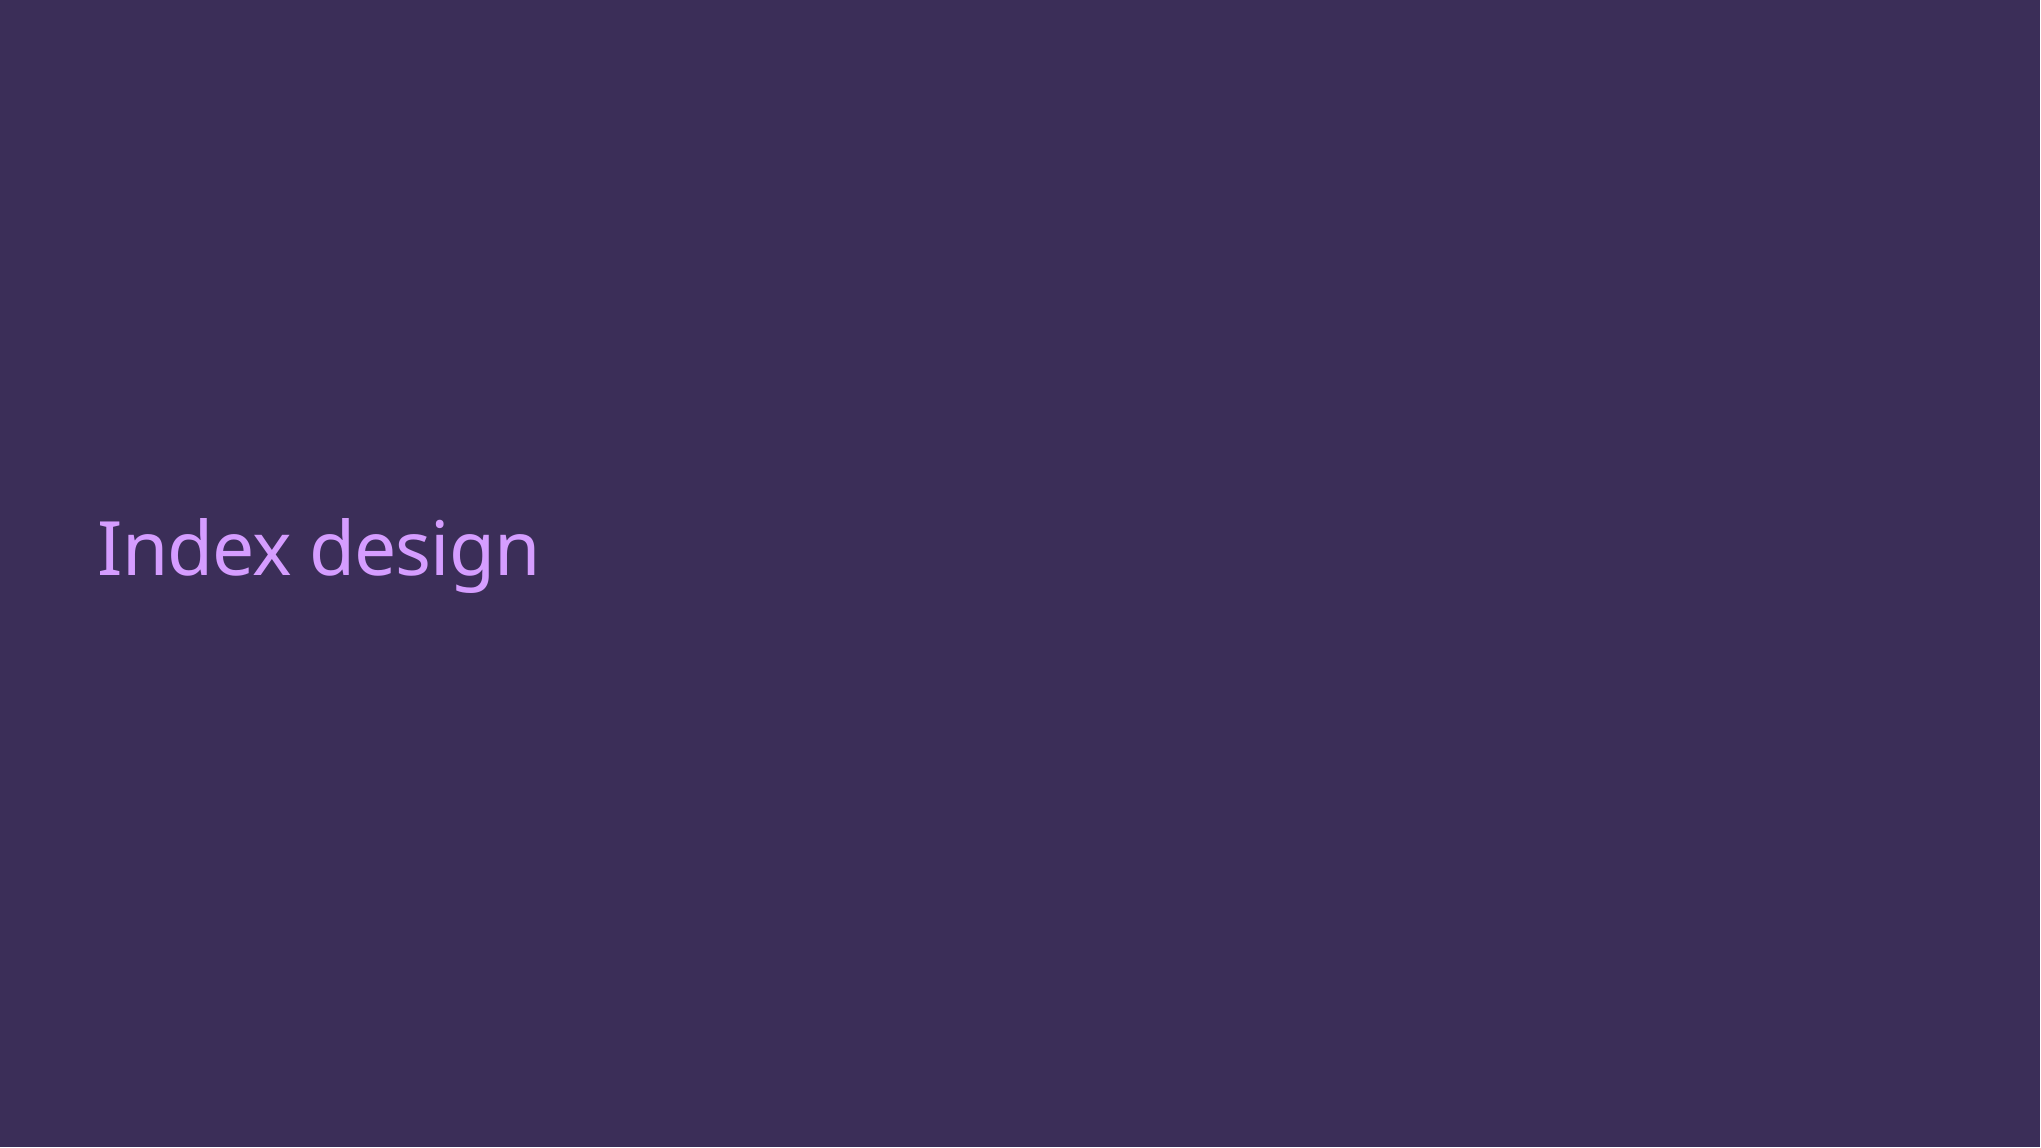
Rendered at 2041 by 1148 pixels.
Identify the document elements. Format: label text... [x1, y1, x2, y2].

title Index design [97, 507, 1628, 592]
